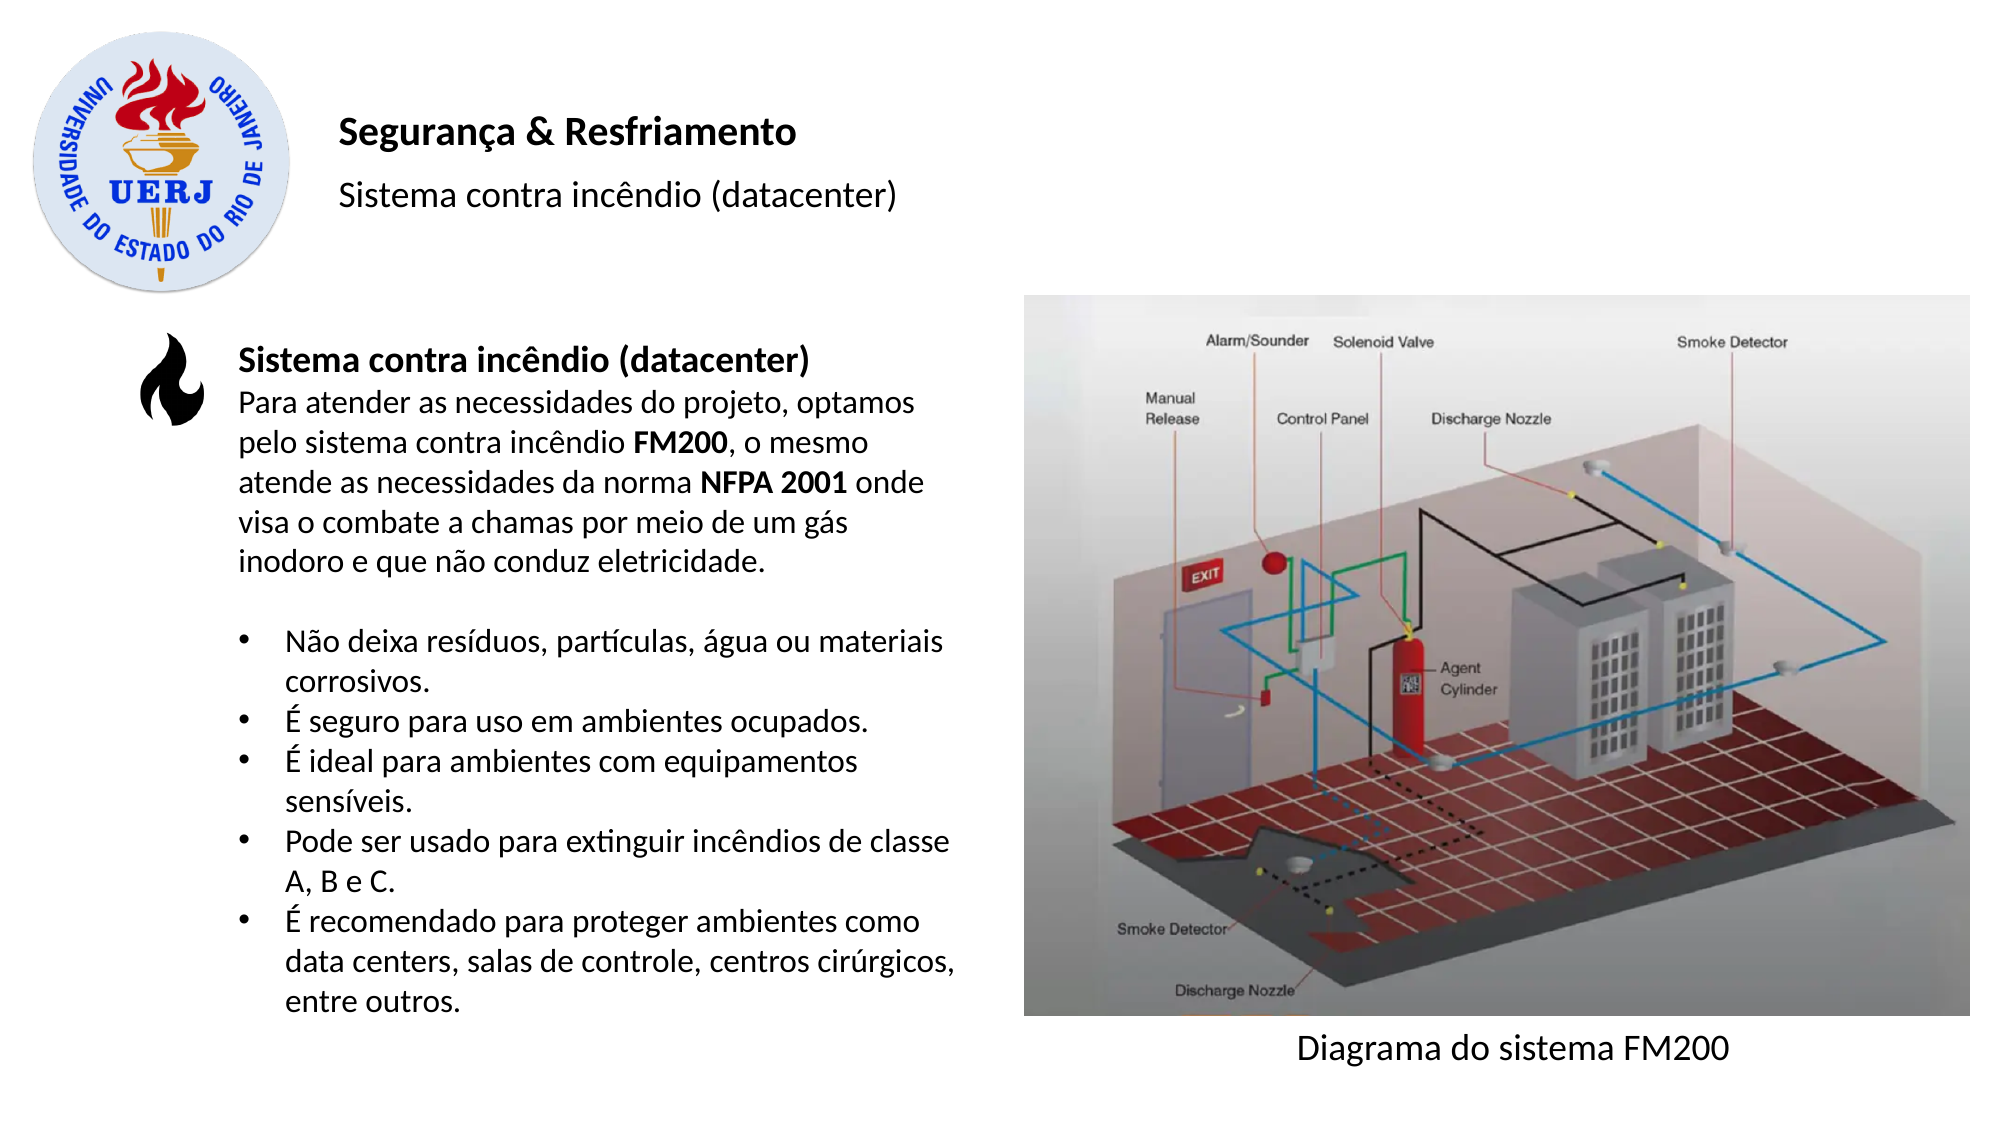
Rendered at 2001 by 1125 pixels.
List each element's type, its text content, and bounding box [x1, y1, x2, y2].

text_box Segurança & Resfriamento [323, 96, 1242, 162]
text_box Diagrama do sistema FM200 [1282, 1016, 1745, 1076]
picture [120, 327, 224, 432]
picture [30, 30, 292, 296]
text_box Sistema contra incêndio (datacenter) [323, 162, 1242, 223]
picture [1024, 295, 1970, 1016]
text_box Sistema contra incêndio (datacenter) Para atender as necessidades do projeto, optamos pelo sistema contra incêndio FM200, o mesmo atende as necessidades da norma NFPA 2001 onde visa o combate a chamas por meio de um gás inodoro e que não conduz eletricidade. Não deixa resíduos, partículas, água ou materiais corrosivos. É seguro para uso em ambientes ocupados. É ideal para ambientes com equipamentos sensíveis. Pode ser usado para extinguir incêndios de classe A, B e C. É recomendado para proteger ambientes como data centers, salas de controle, centros cirúrgicos, entre outros. [223, 327, 972, 1066]
